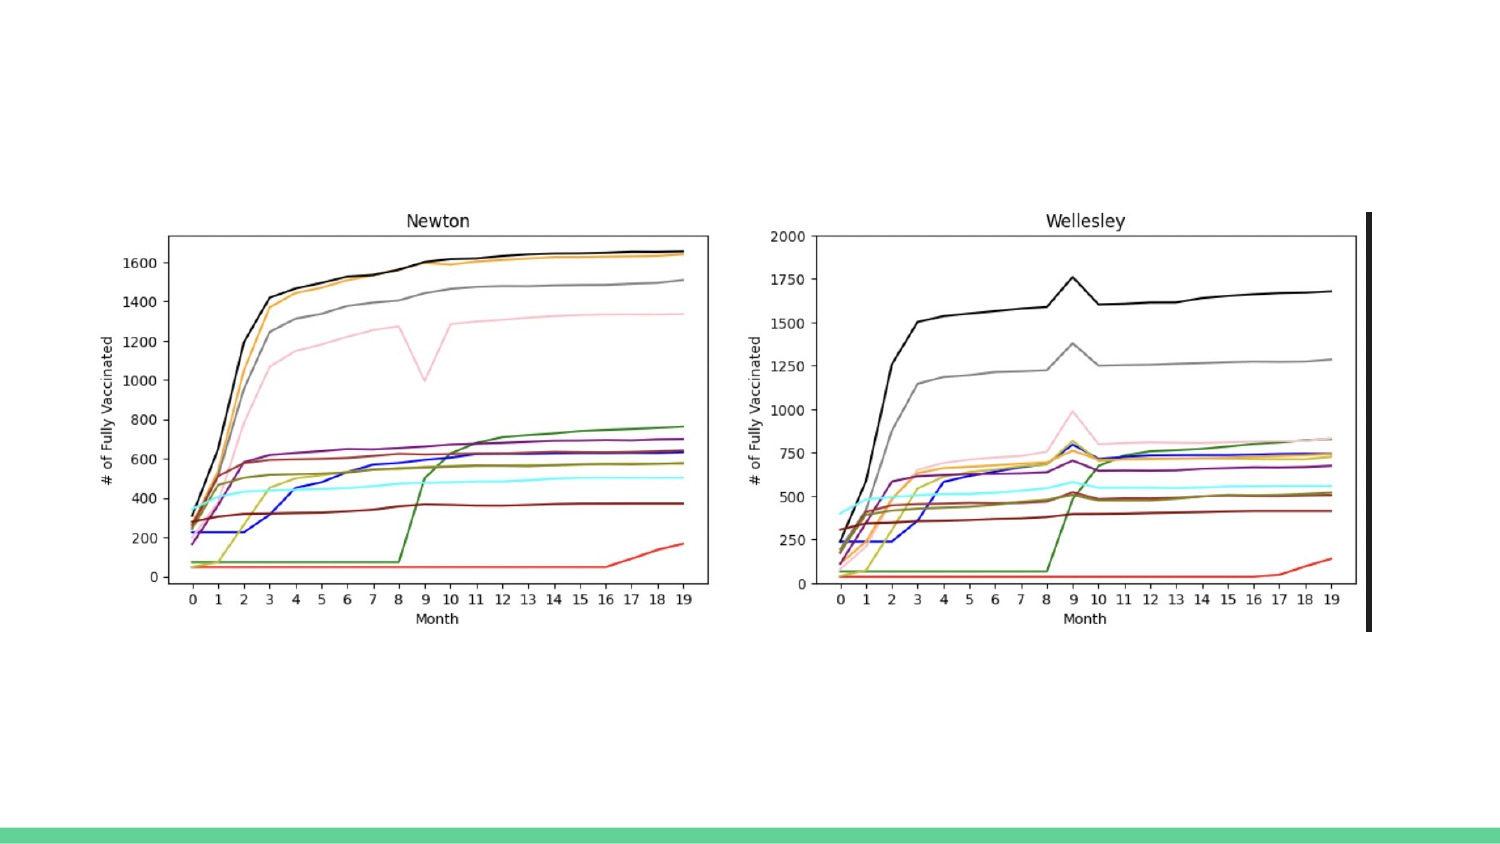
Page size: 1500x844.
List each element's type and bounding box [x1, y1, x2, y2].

picture [96, 211, 1373, 632]
